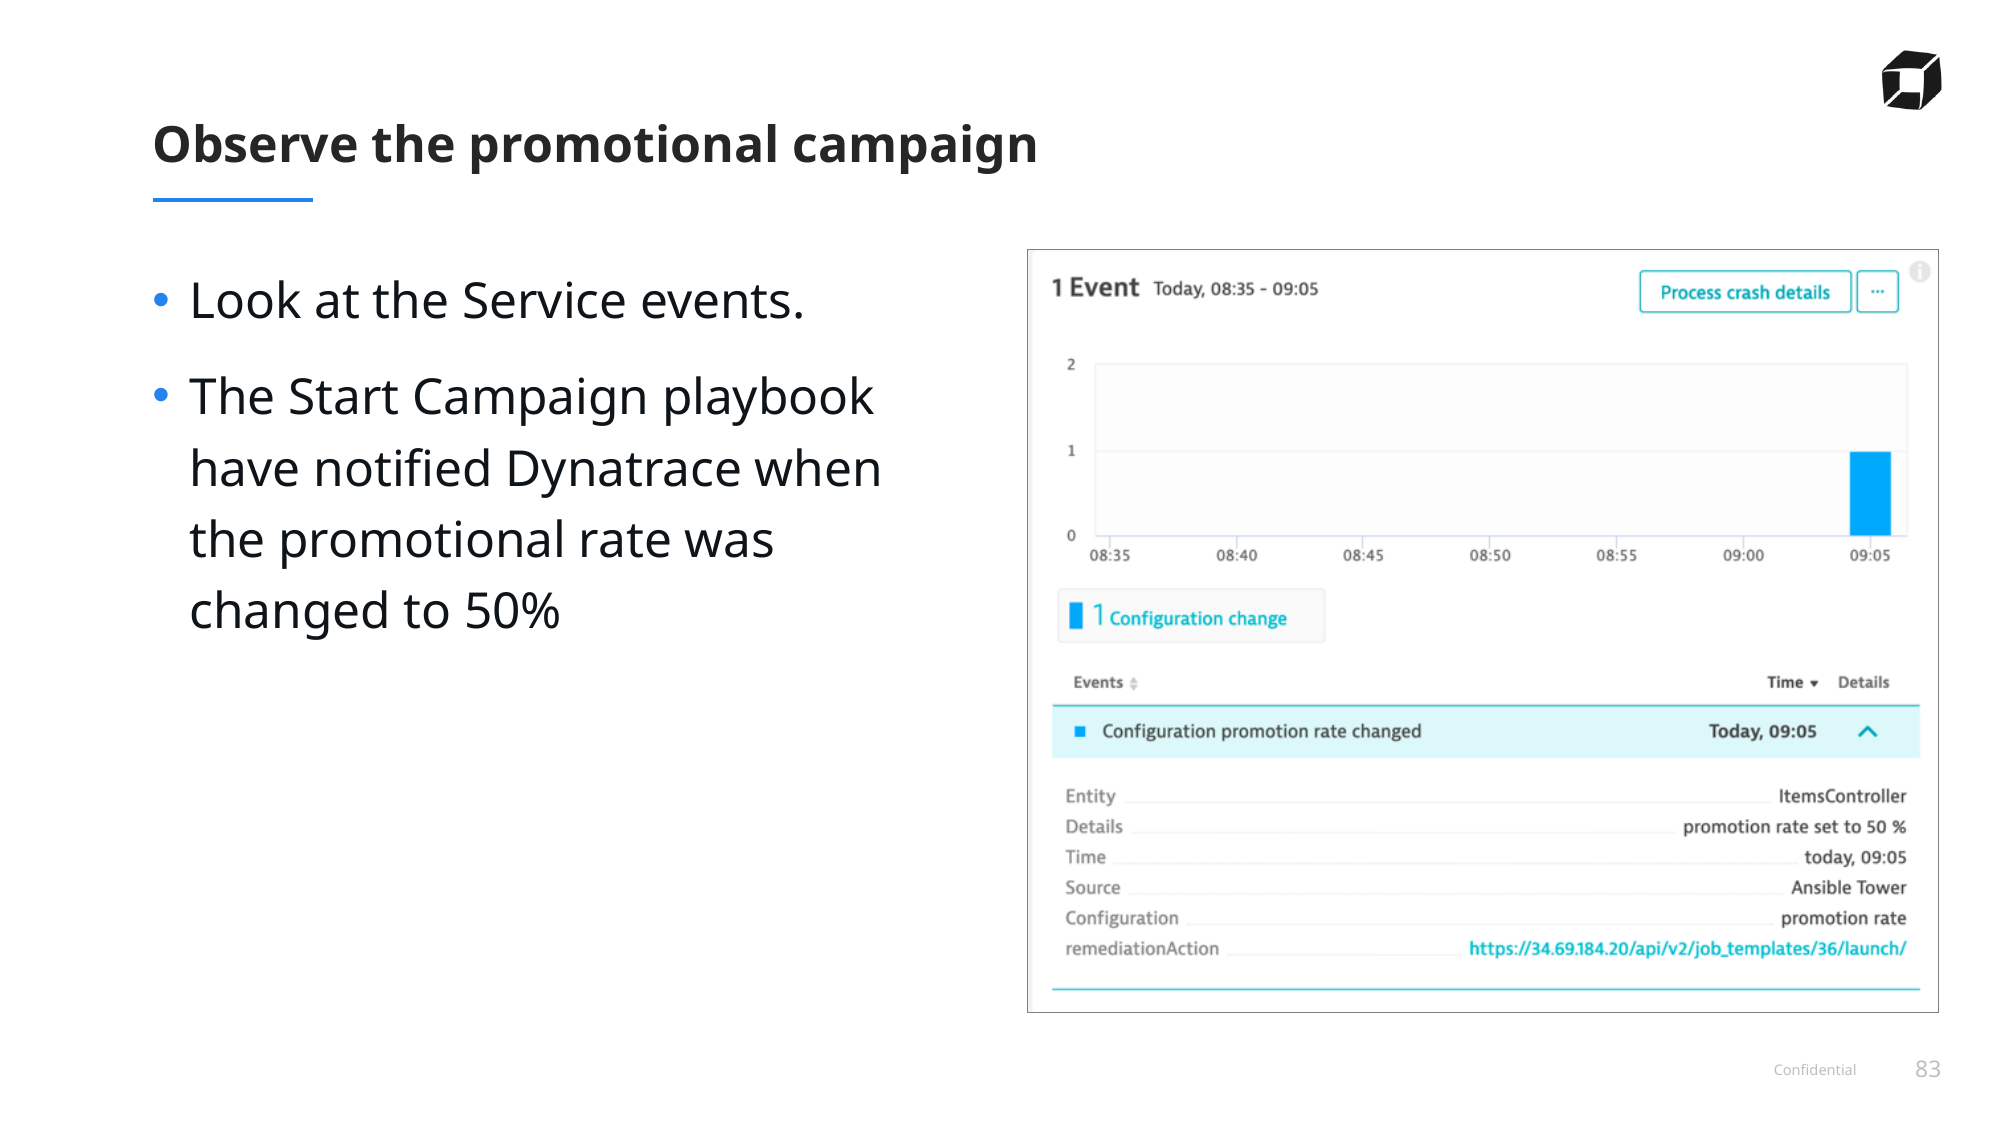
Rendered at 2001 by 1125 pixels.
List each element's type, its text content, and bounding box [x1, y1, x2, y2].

picture [1881, 50, 1942, 110]
list Look at the Service events. The Start Campaign playbook have notified Dynatrace when the promotional rate was changed to 50% [137, 249, 907, 734]
picture [1027, 249, 1939, 1013]
title Observe the promotional campaign [137, 59, 1863, 181]
